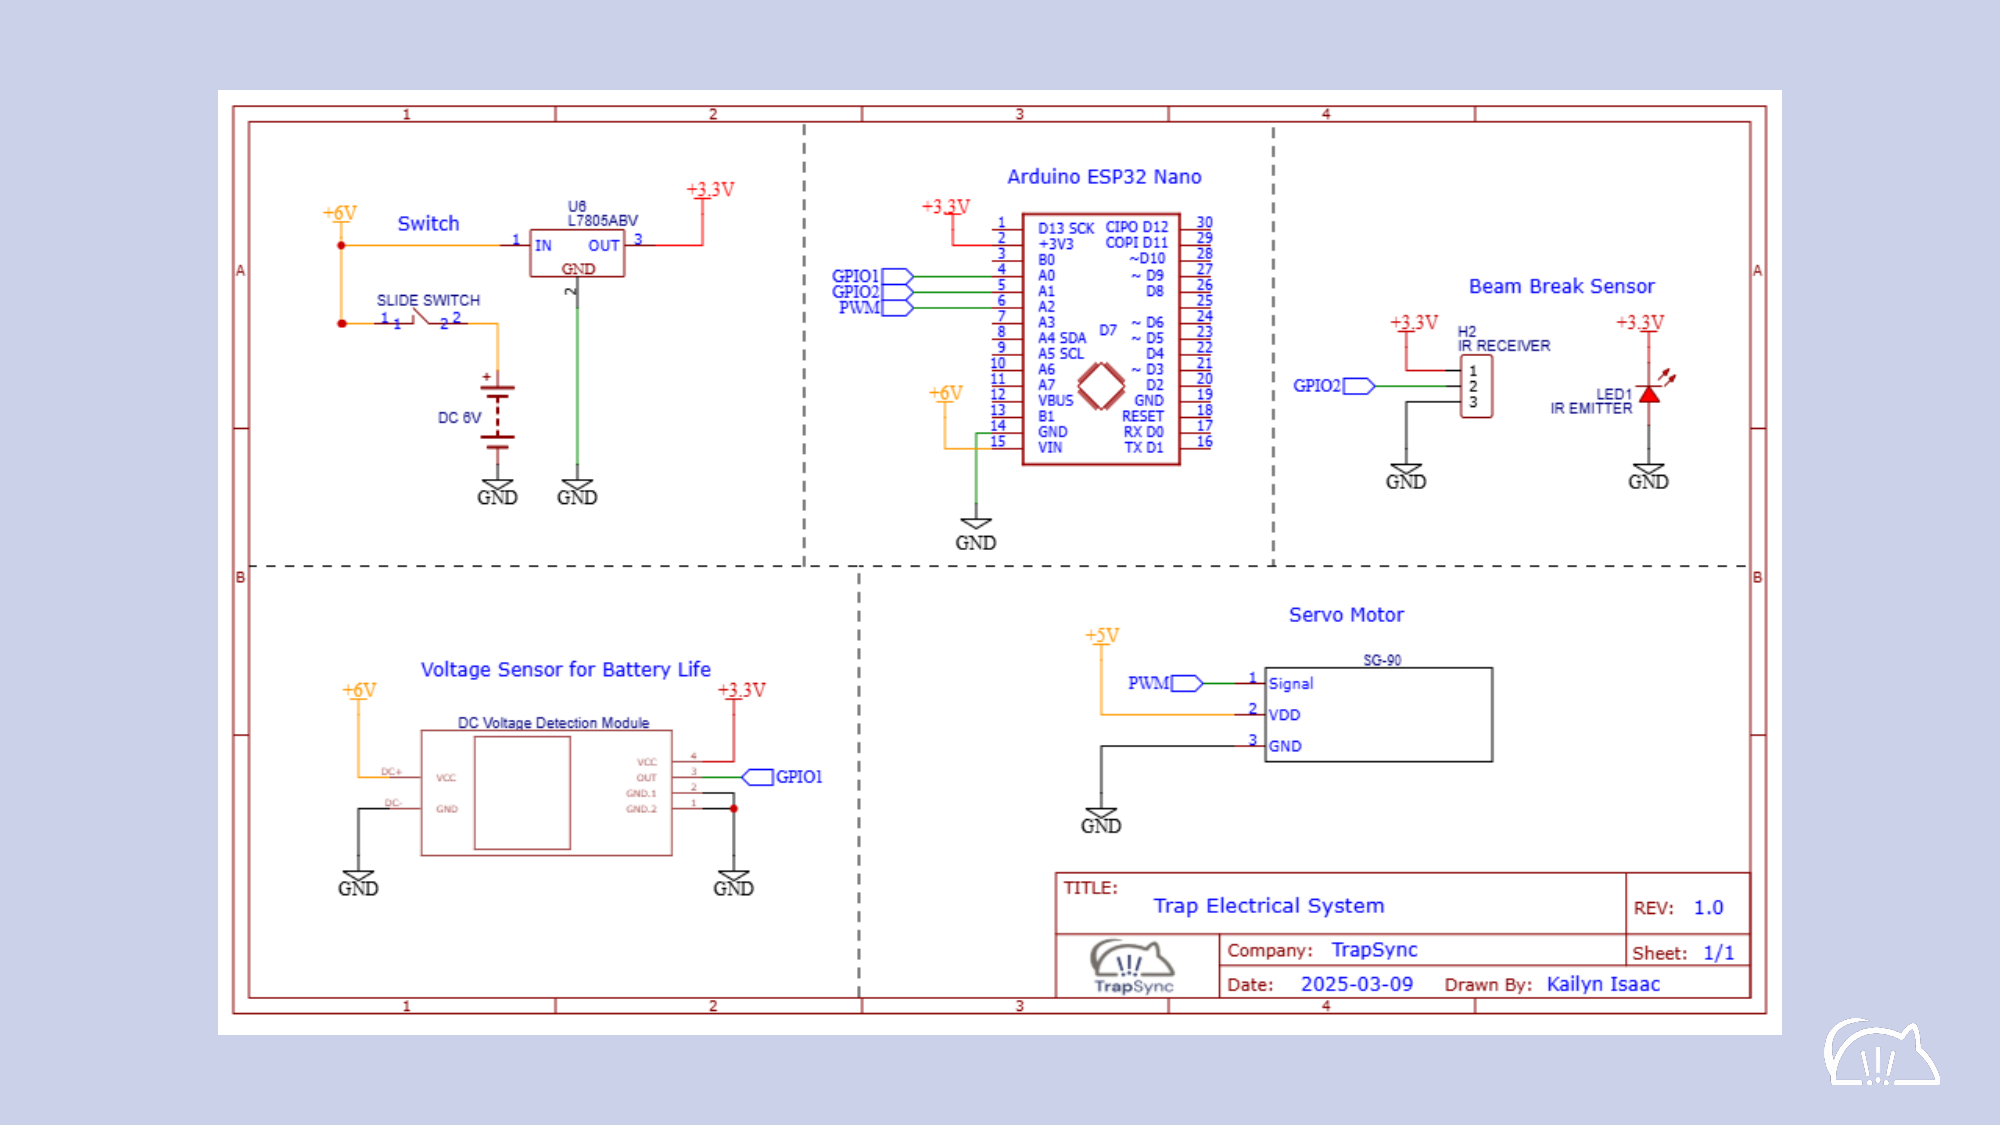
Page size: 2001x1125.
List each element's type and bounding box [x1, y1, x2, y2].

picture [218, 90, 1782, 1035]
picture [1823, 1018, 1941, 1086]
